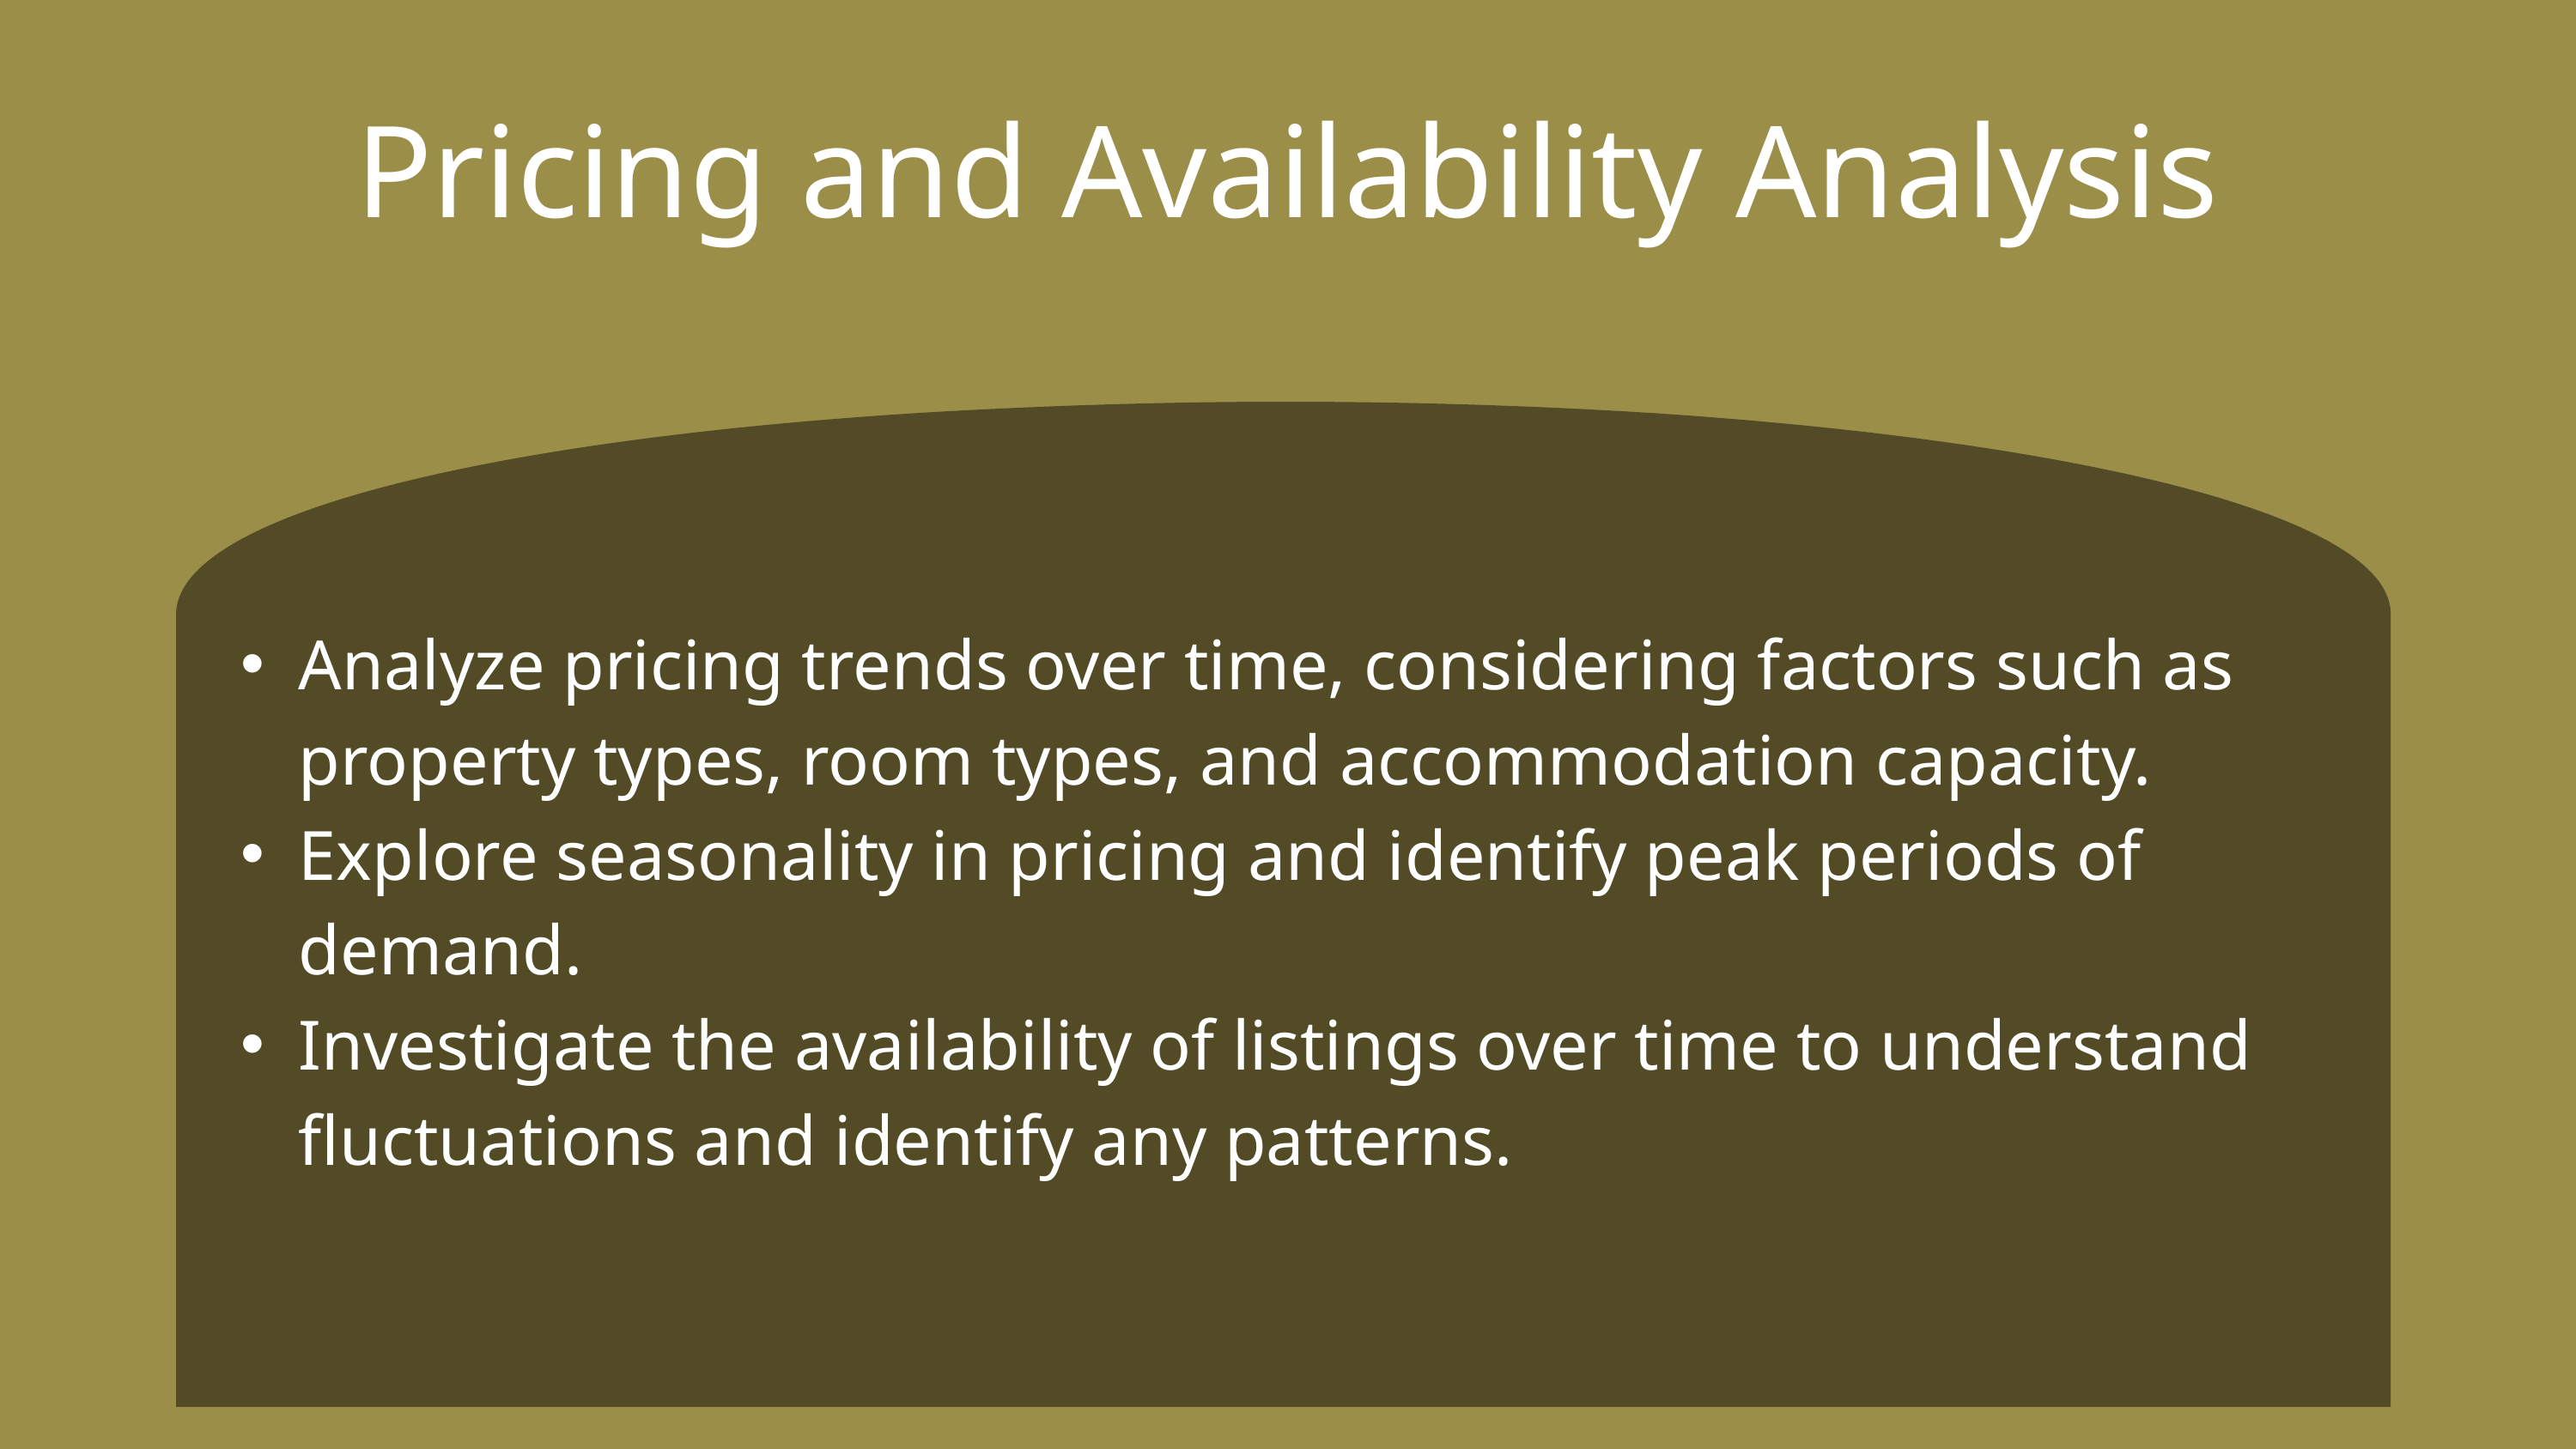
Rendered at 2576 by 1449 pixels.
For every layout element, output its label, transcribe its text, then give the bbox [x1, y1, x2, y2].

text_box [175, 401, 2391, 1408]
text_box Pricing and Availability Analysis [320, 112, 2255, 243]
